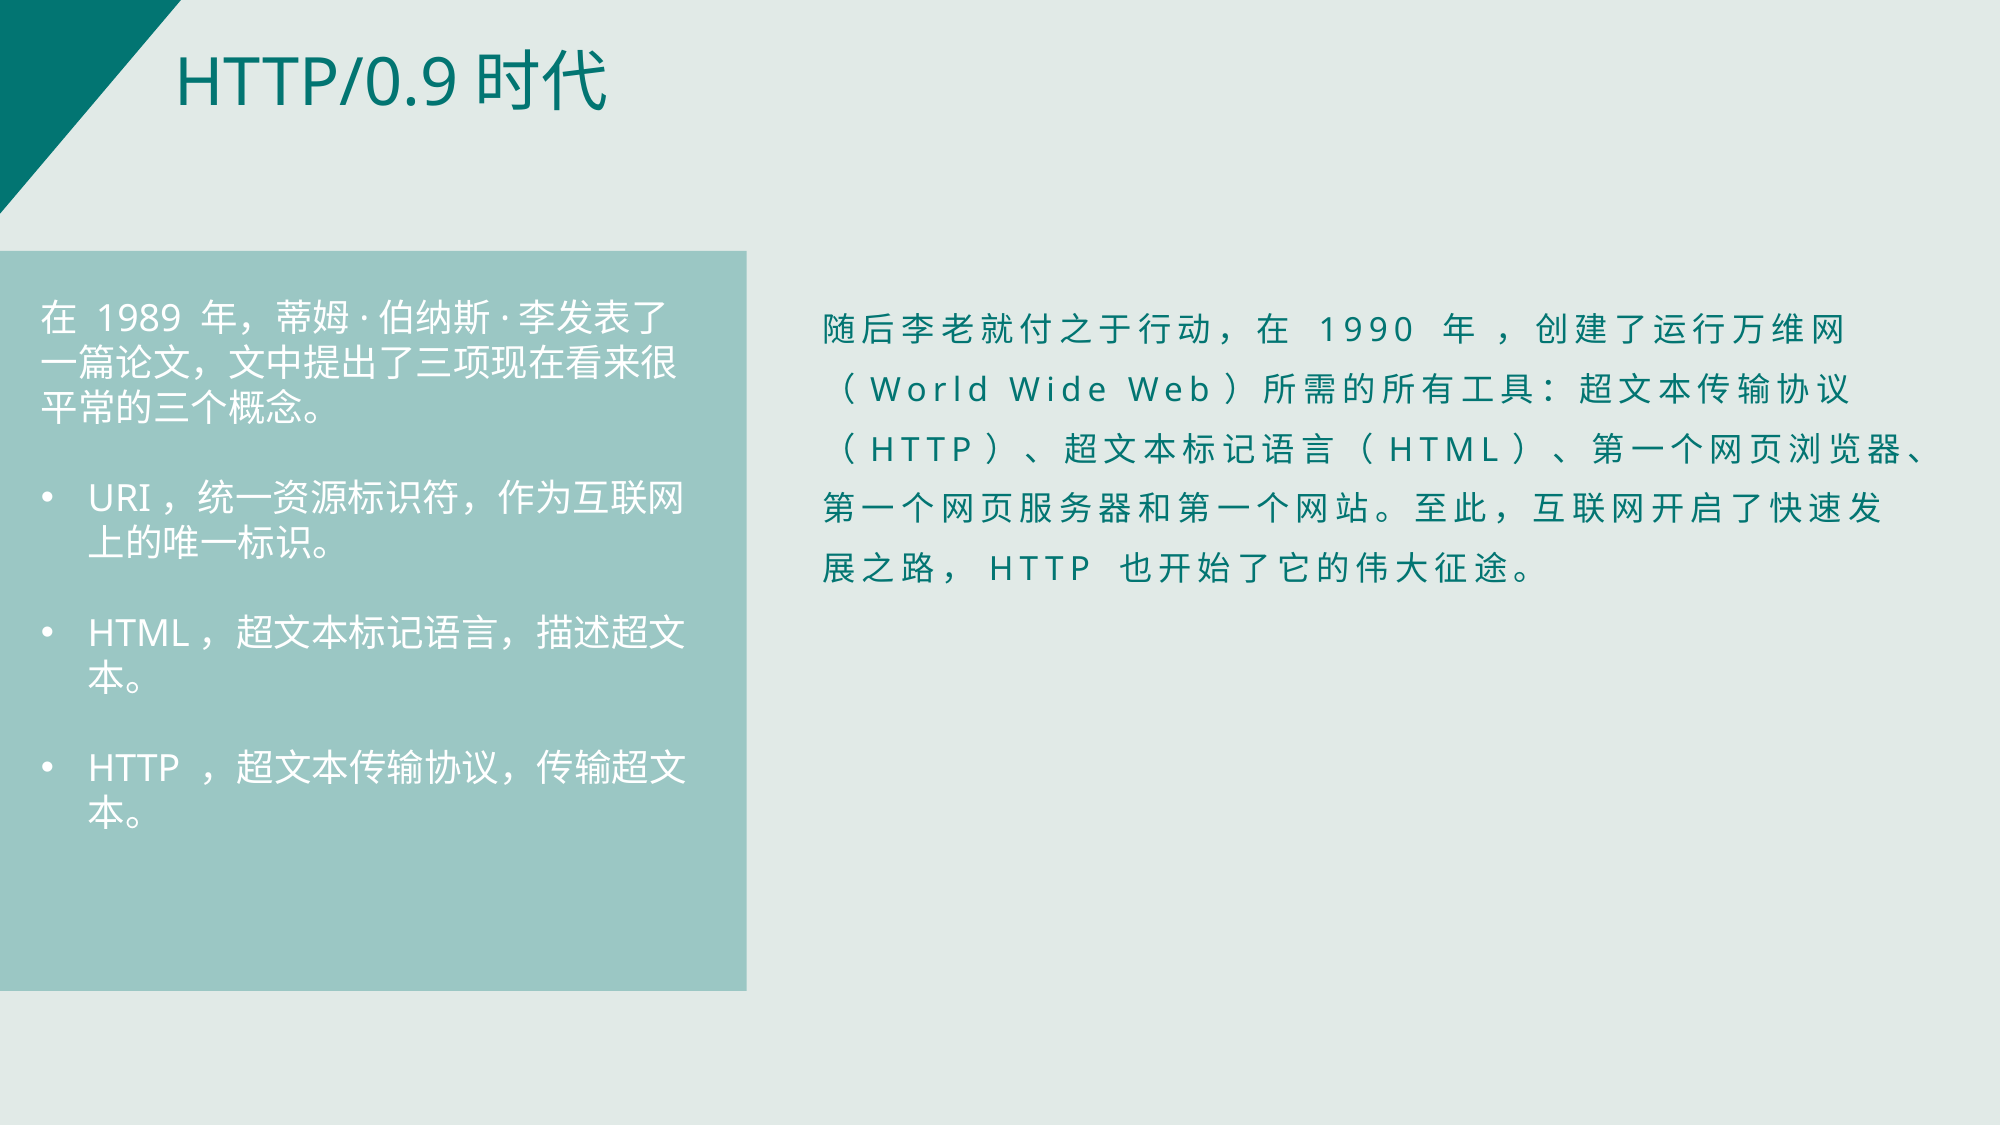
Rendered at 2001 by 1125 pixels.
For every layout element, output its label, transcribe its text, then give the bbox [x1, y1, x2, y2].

text_box 随后李老就付之于行动，在 1990 年 ，创建了运行万维网（World Wide Web）所需的所有工具：超文本传输协议（HTTP）、超文本标记语言（HTML）、第一个网页浏览器、第一个网页服务器和第一个网站。至此，互联网开启了快速发展之路，HTTP 也开始了它的伟大征途。 [807, 280, 1941, 595]
text_box [0, 250, 748, 992]
text_box [0, 0, 183, 216]
text_box 在 1989 年，蒂姆·伯纳斯·李发表了一篇论文，文中提出了三项现在看来很平常的三个概念。 URI，统一资源标识符，作为互联网上的唯一标识。 HTML，超文本标记语言，描述超文本。 HTTP ，超文本传输协议，传输超文本。 [26, 286, 720, 887]
text_box HTTP/0.9时代 [159, 31, 1211, 127]
